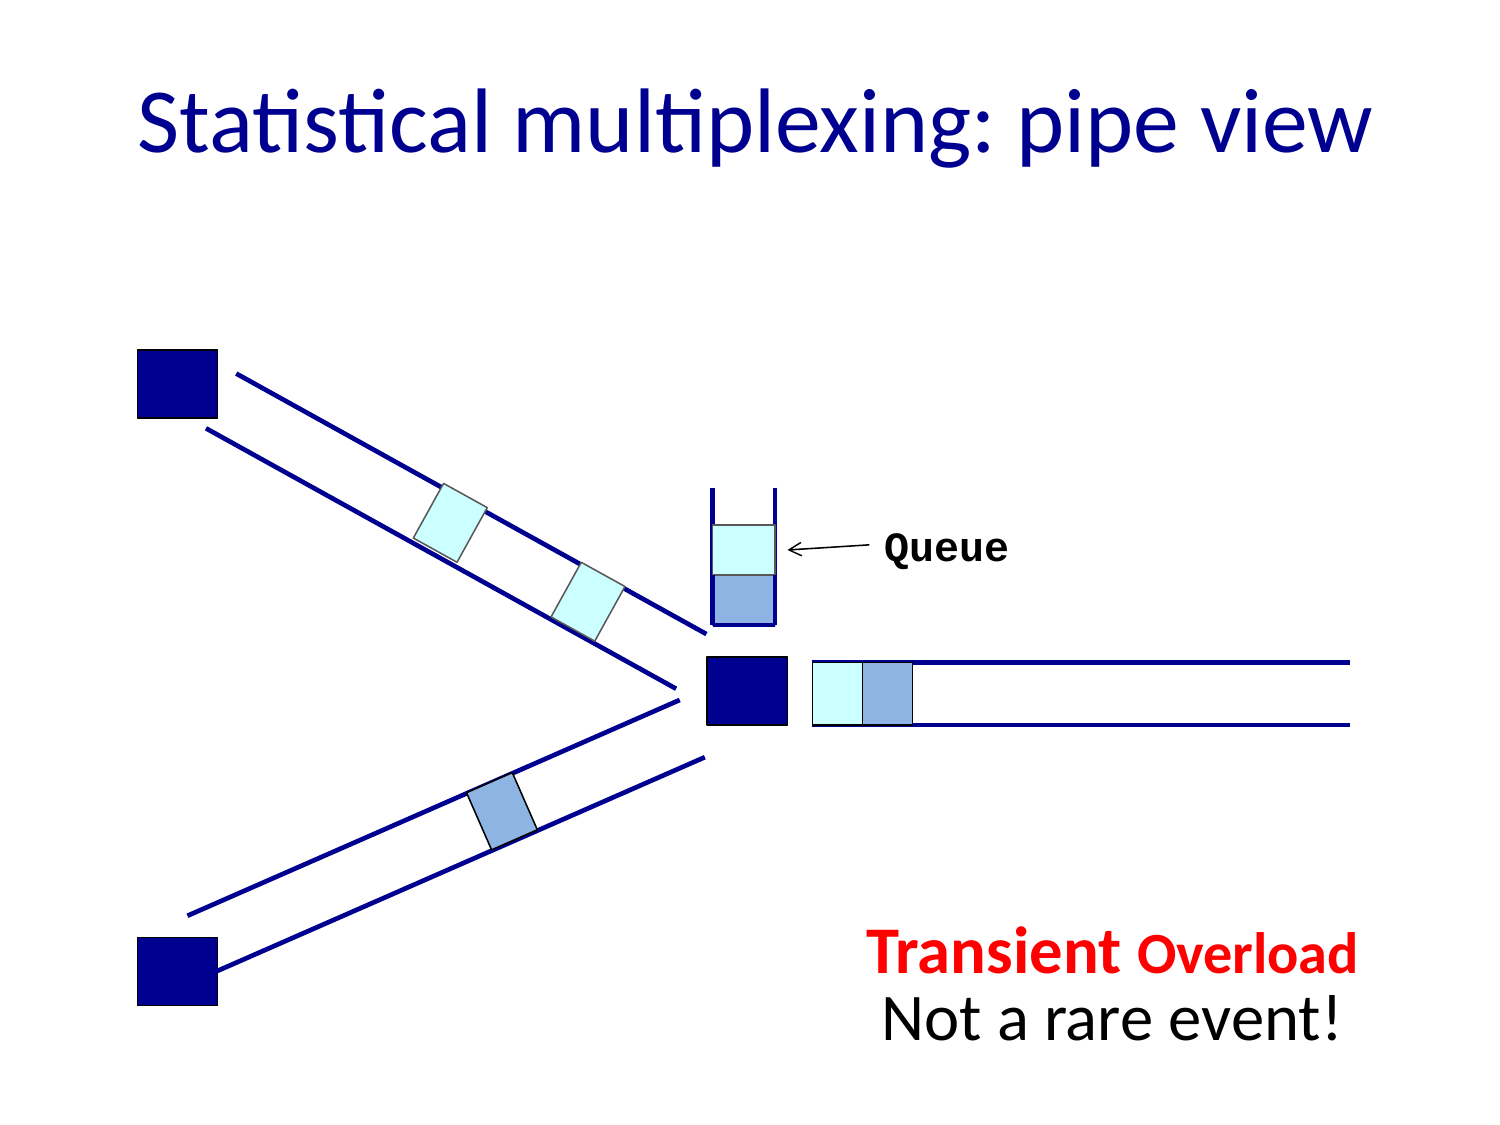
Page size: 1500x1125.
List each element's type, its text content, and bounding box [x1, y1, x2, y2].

title Statistical multiplexing: pipe view [75, 20, 1438, 213]
text_box Queue [869, 512, 1025, 578]
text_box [176, 804, 715, 869]
text_box [707, 656, 788, 725]
text_box [137, 937, 218, 1006]
text_box [137, 350, 218, 419]
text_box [787, 545, 869, 551]
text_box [812, 662, 1351, 726]
text_box Not a rare event! [762, 966, 1463, 1062]
text_box Transient Overload [762, 899, 1463, 966]
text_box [188, 495, 707, 563]
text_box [712, 487, 776, 626]
